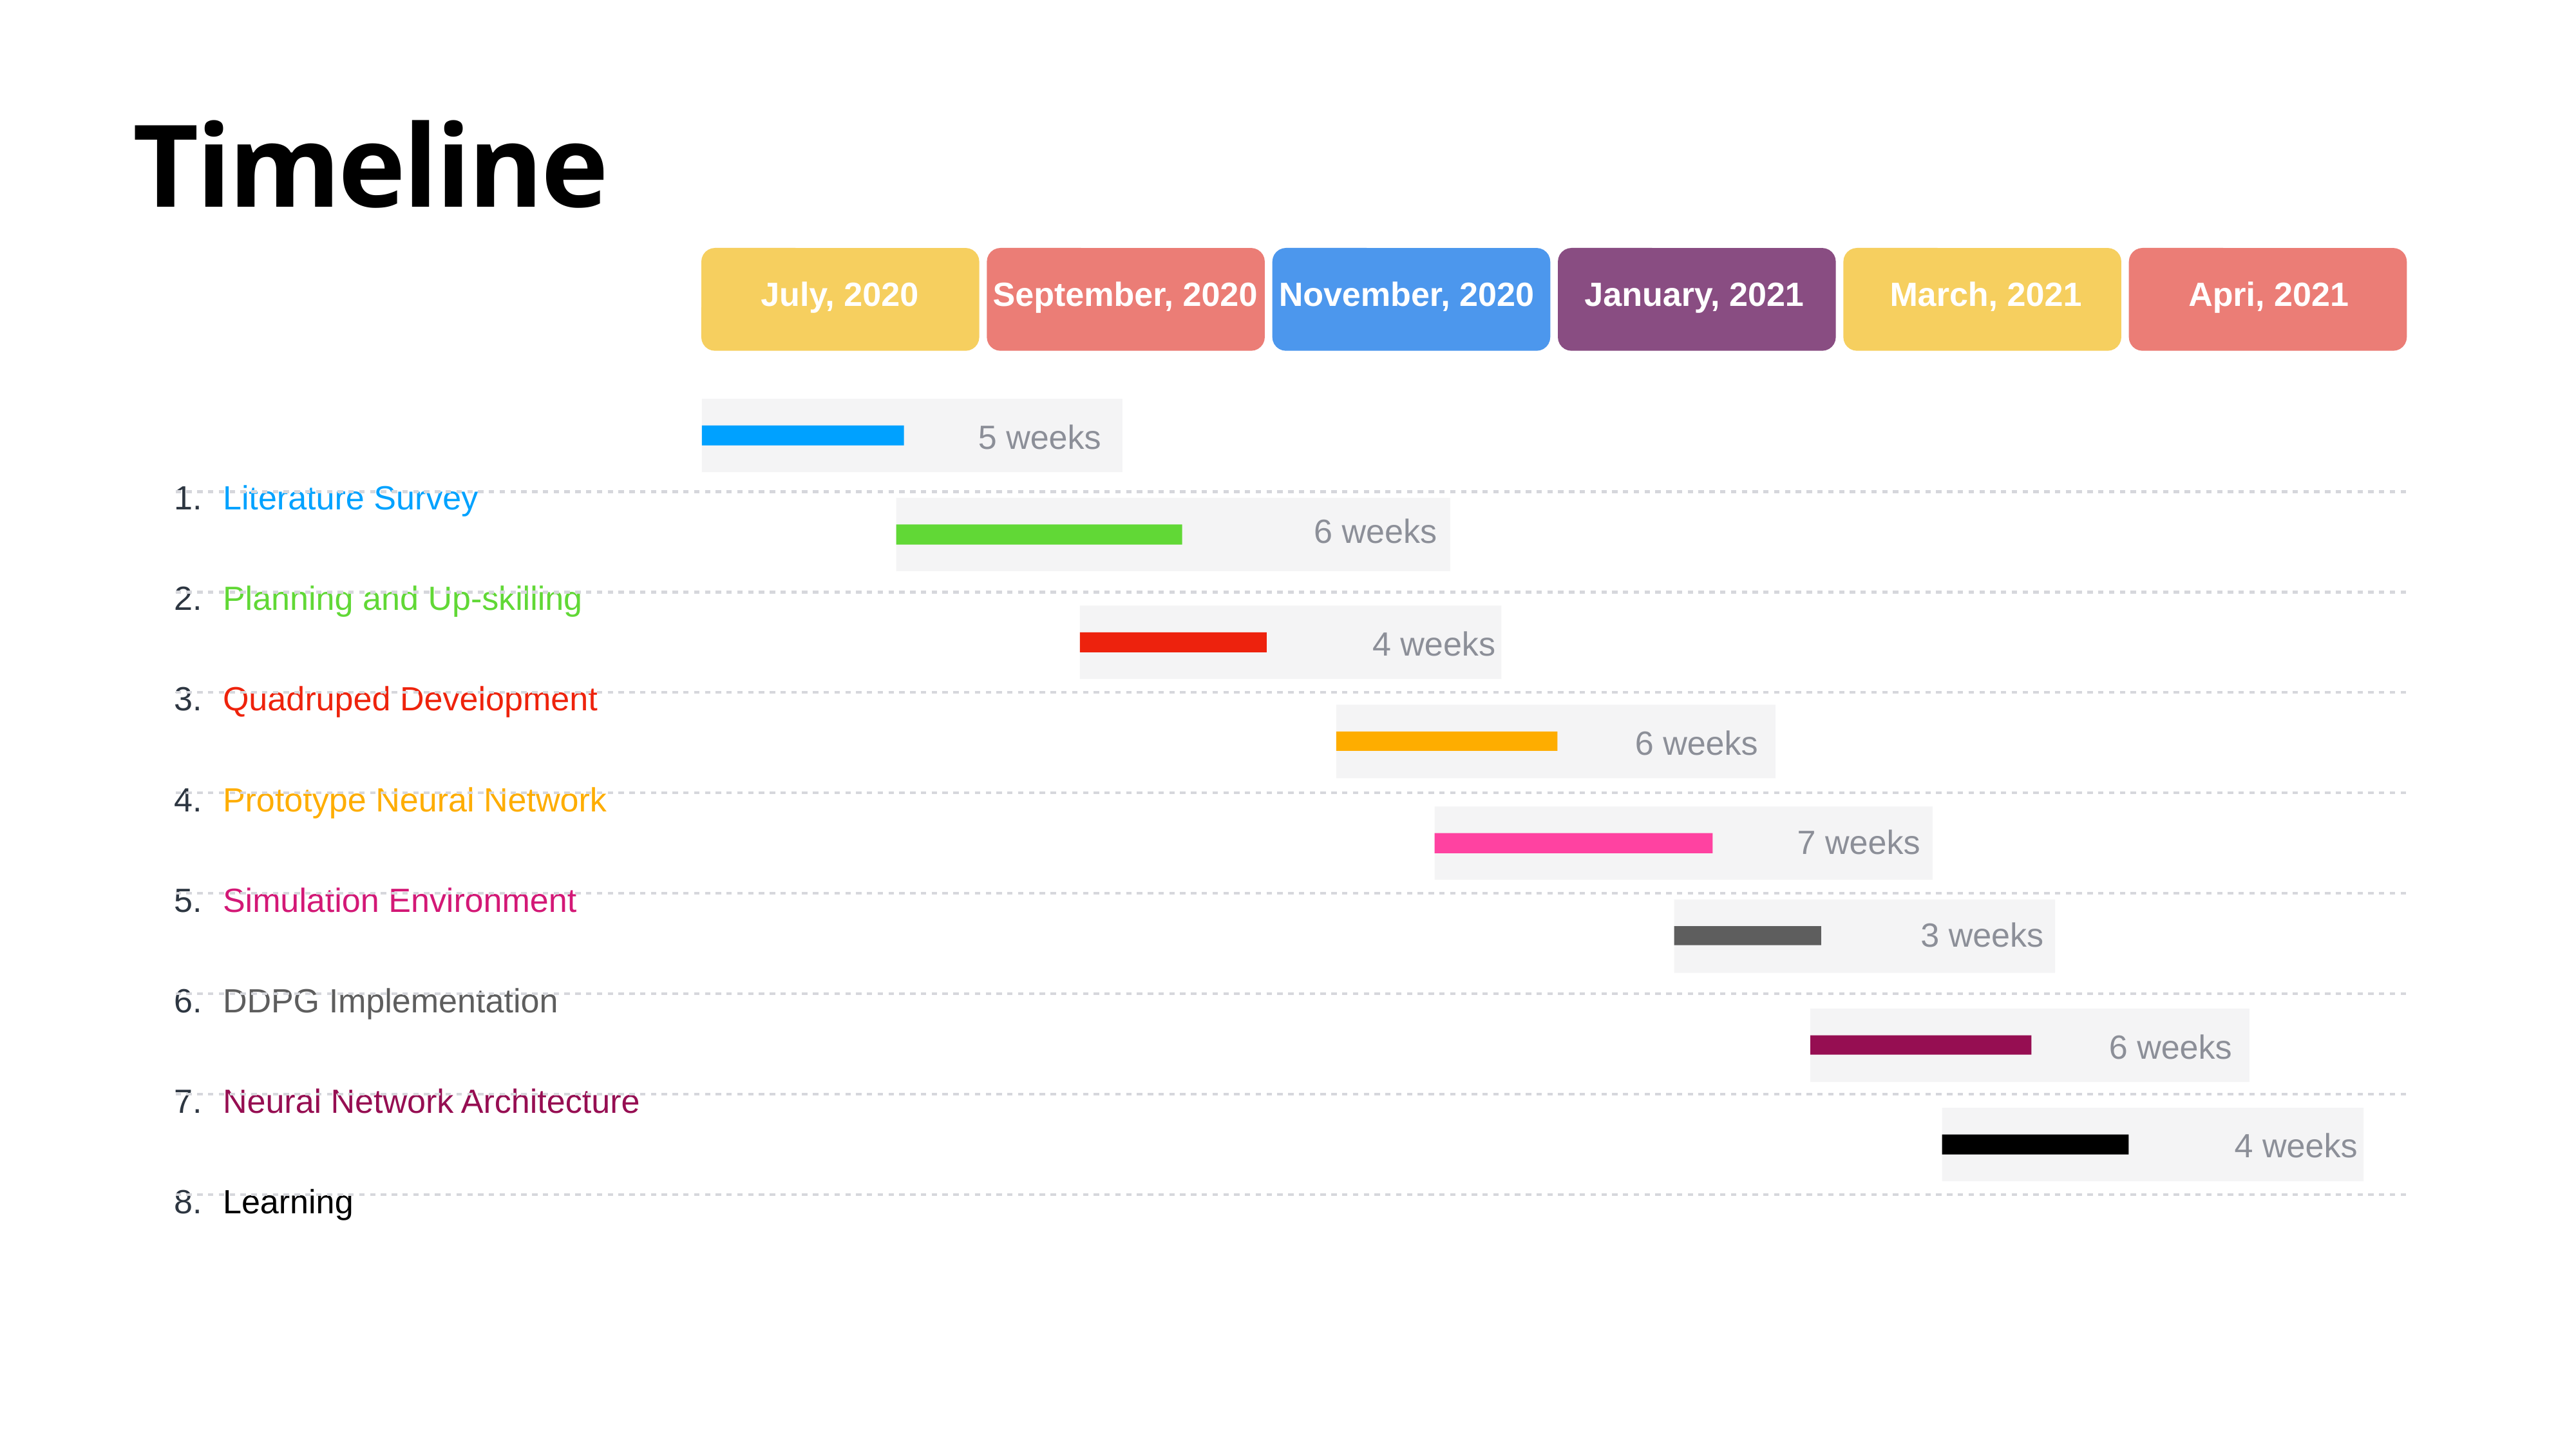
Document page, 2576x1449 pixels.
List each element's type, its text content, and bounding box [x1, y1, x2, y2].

text_box 5 weeks [972, 410, 1106, 462]
text_box [896, 498, 1450, 571]
text_box [701, 399, 1122, 473]
text_box 4 weeks [1366, 616, 1501, 668]
text_box 4 weeks [2228, 1119, 2363, 1170]
text_box [1434, 806, 1933, 880]
text_box [1942, 1134, 2129, 1155]
text_box [896, 524, 1182, 545]
text_box [1942, 1108, 2364, 1182]
text_box Literature Survey Planning and Up-skilling Quadruped Development Prototype Neural Network Simulation Environment DDPG Implementation Neural Network Architecture Learning [168, 410, 705, 1226]
text_box [1336, 731, 1558, 751]
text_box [2128, 247, 2407, 351]
text_box [1674, 926, 1821, 945]
text_box [1674, 899, 2056, 973]
text_box [701, 425, 904, 446]
text_box [1810, 1009, 2249, 1083]
text_box [1810, 1035, 2032, 1055]
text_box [1264, 247, 1551, 351]
text_box [1079, 632, 1267, 652]
text_box [1434, 833, 1713, 853]
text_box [1556, 247, 1836, 351]
text_box [1336, 705, 1776, 779]
text_box 7 weeks [1791, 815, 1926, 866]
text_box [701, 247, 980, 351]
text_box [1079, 605, 1502, 679]
text_box 6 weeks [2103, 1020, 2238, 1072]
text_box 3 weeks [1915, 908, 2049, 960]
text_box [1843, 247, 2122, 351]
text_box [983, 247, 1264, 351]
text_box 6 weeks [1629, 716, 1763, 768]
text_box 6 weeks [1308, 504, 1443, 556]
title Timeline [127, 113, 2449, 266]
